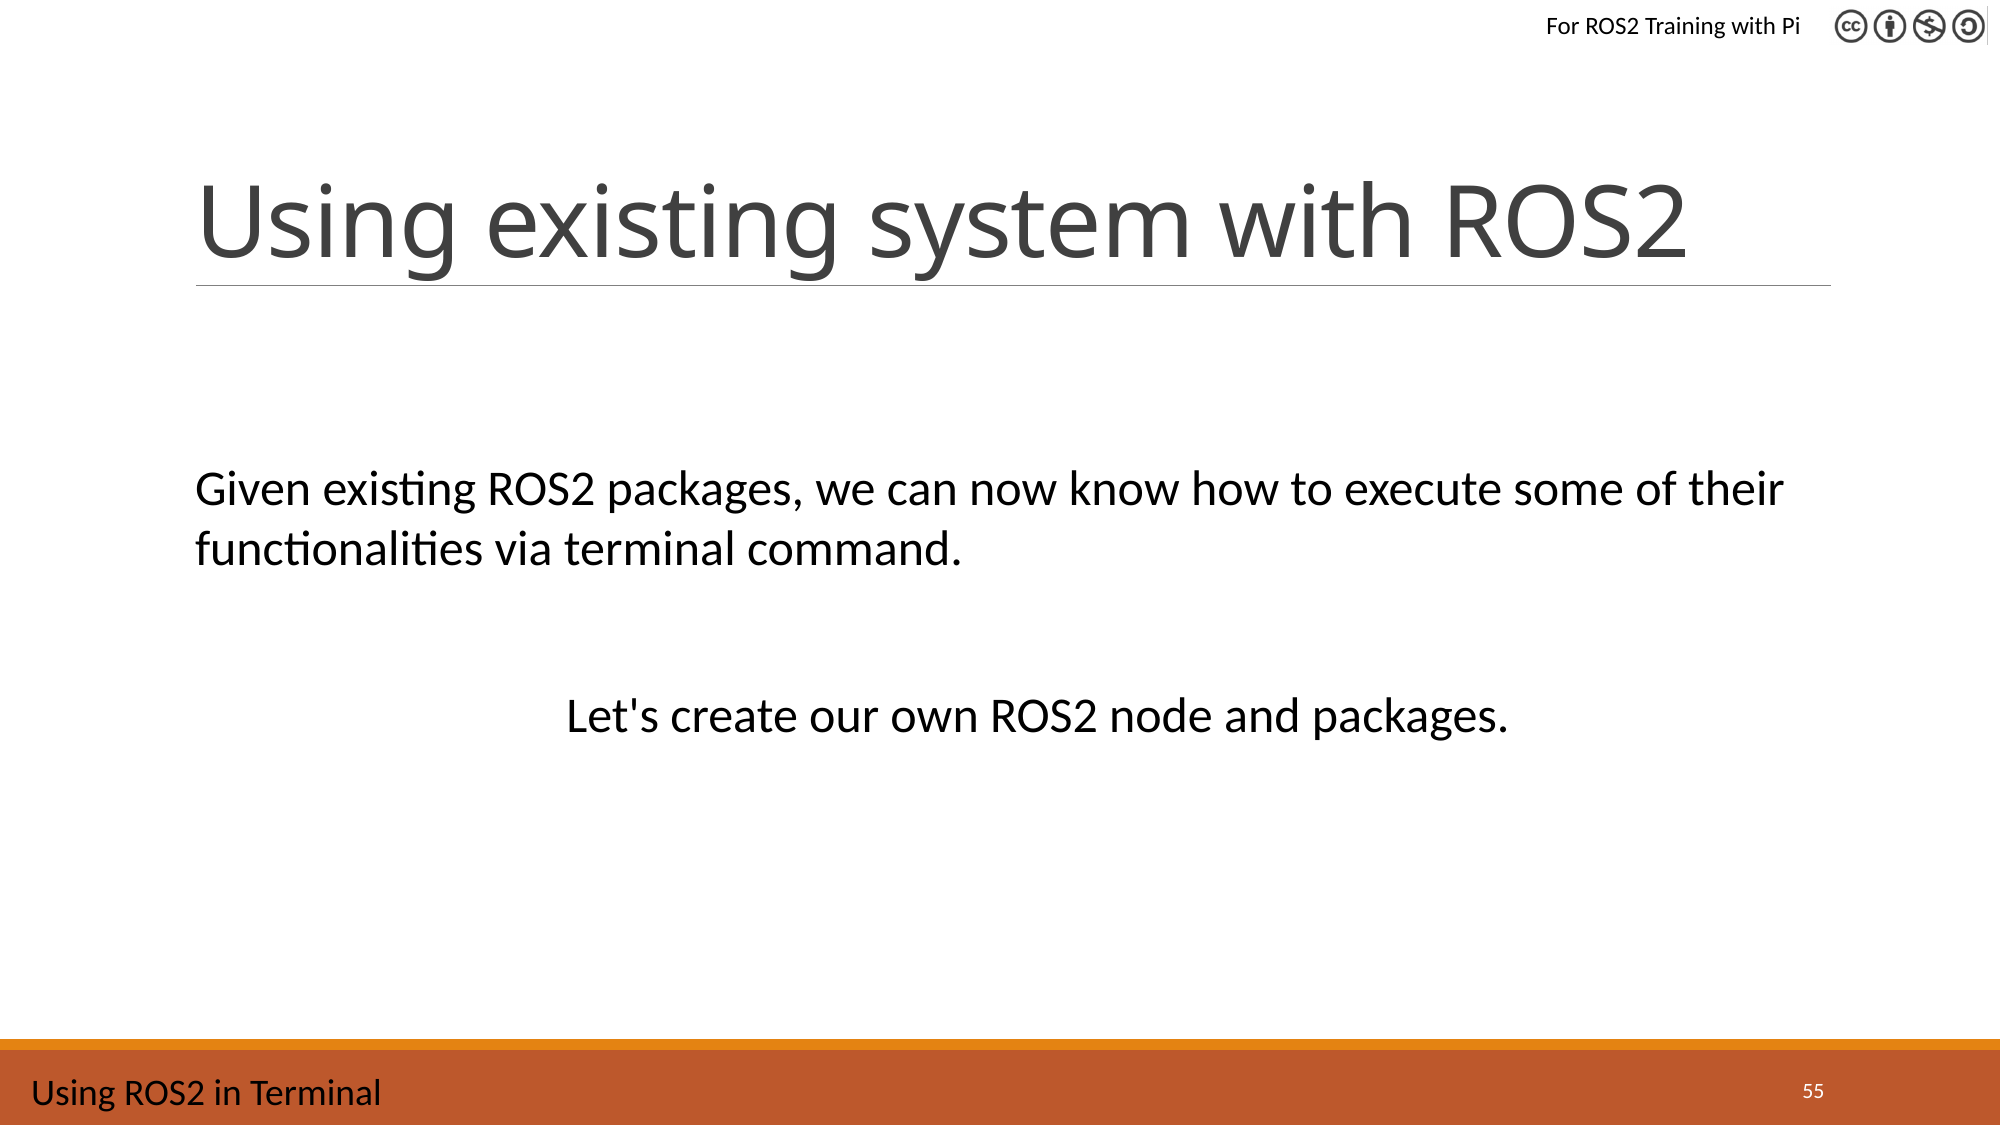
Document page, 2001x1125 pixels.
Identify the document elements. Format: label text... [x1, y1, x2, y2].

text_box Using ROS2 in Terminal [16, 1060, 483, 1121]
text_box Given existing ROS2 packages, we can now know how to execute some of their functionalities via terminal command. [179, 448, 1897, 584]
picture [1828, 6, 2001, 46]
slide_number 55 [1624, 1059, 1840, 1120]
text_box Let's create our own ROS2 node and packages. [179, 674, 1897, 750]
text_box For ROS2 Training with Pi [1531, 1, 1889, 47]
title Using existing system with ROS2 [180, 47, 1830, 285]
